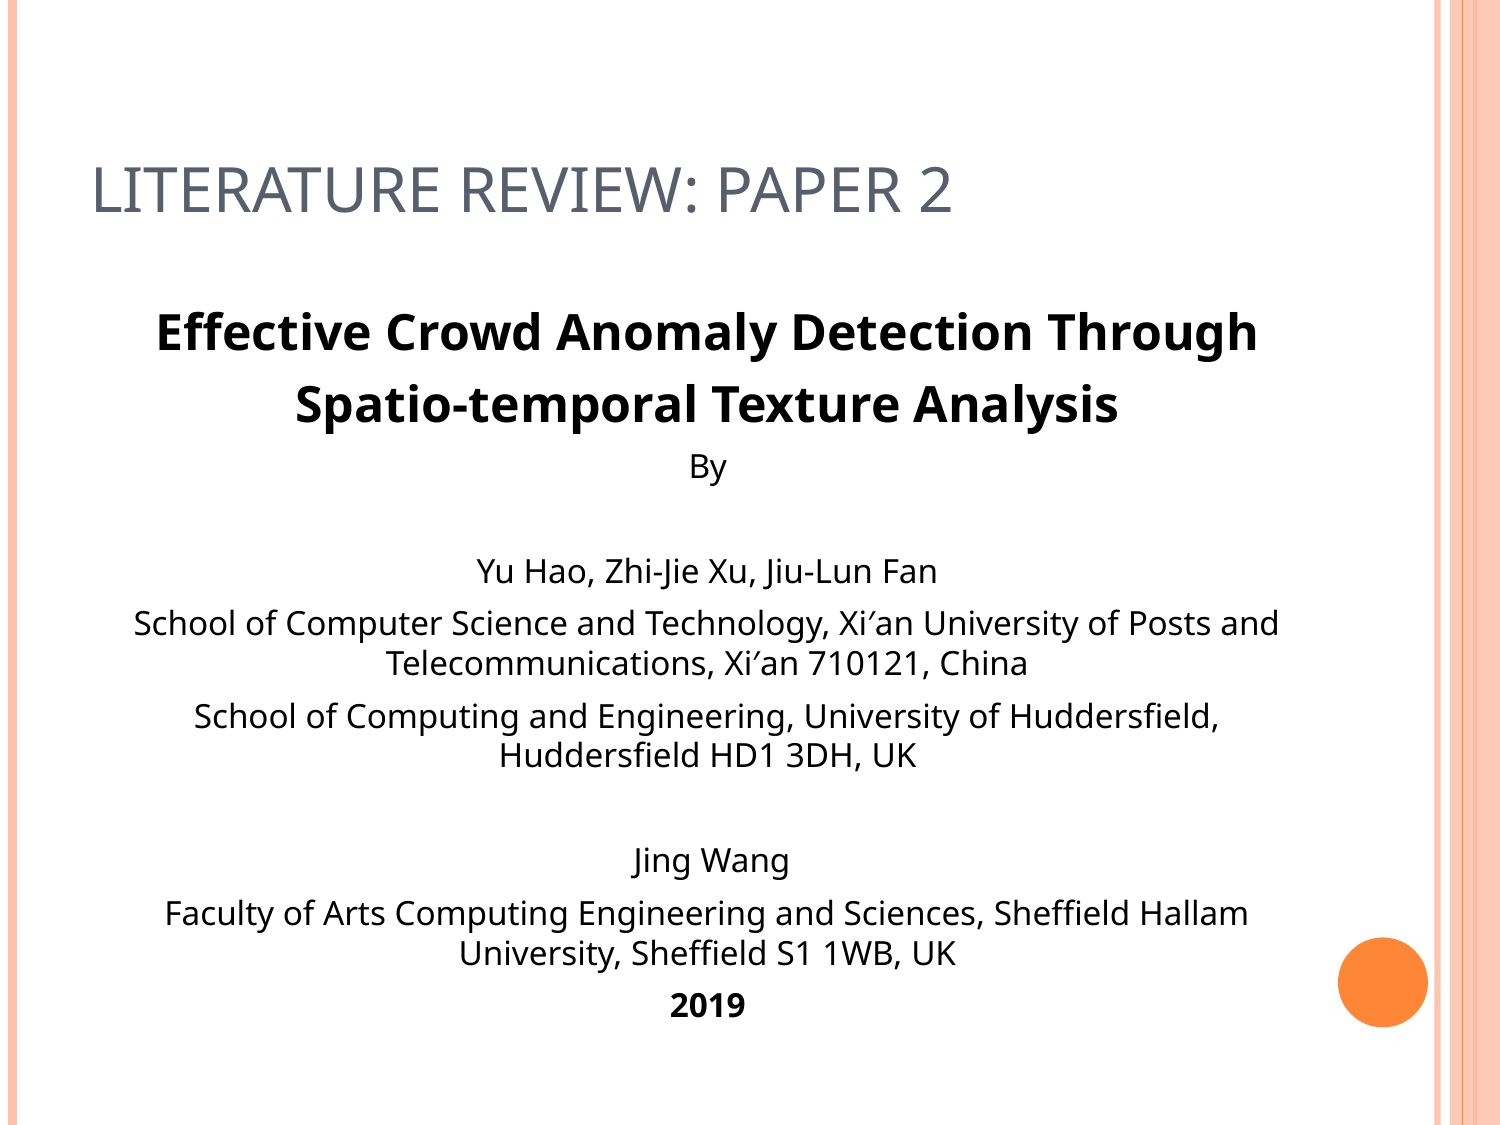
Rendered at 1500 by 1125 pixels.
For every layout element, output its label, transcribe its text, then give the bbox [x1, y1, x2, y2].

list Effective Crowd Anomaly Detection Through Spatio-temporal Texture Analysis By Yu Hao, Zhi-Jie Xu, Jiu-Lun Fan School of Computer Science and Technology, Xi′an University of Posts and Telecommunications, Xi′an 710121, China School of Computing and Engineering, University of Huddersfield, Huddersfield HD1 3DH, UK Jing Wang Faculty of Arts Computing Engineering and Sciences, Sheffield Hallam University, Sheffield S1 1WB, UK 2019 [75, 262, 1341, 1062]
title Literature review: Paper 2 [75, 45, 1300, 233]
